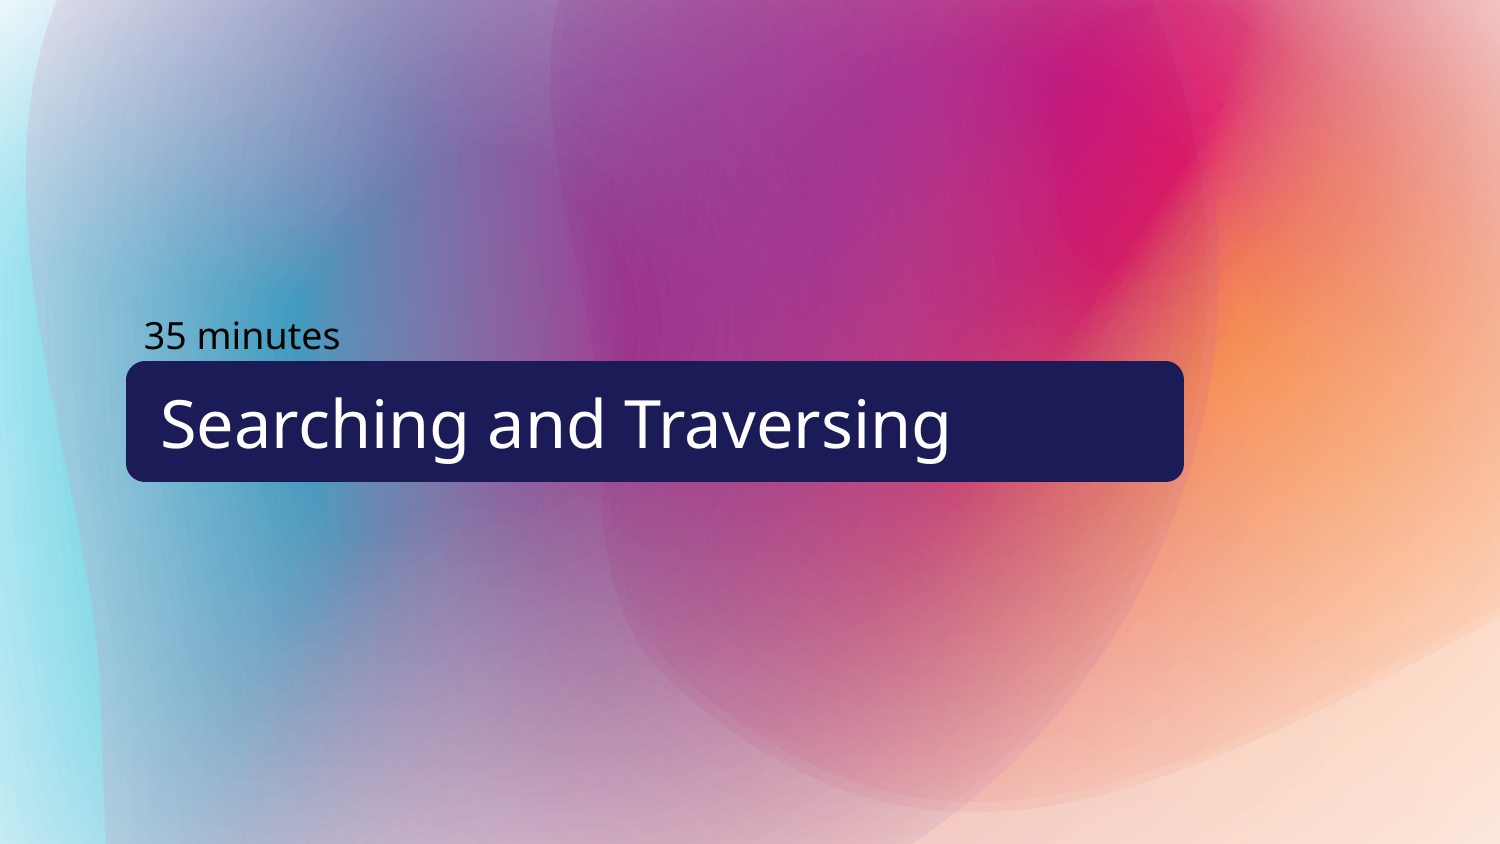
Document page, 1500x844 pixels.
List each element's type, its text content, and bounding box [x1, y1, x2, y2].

subtitle 35 minutes [128, 290, 806, 354]
picture [0, 0, 1500, 844]
title Searching and Traversing [126, 361, 1184, 482]
